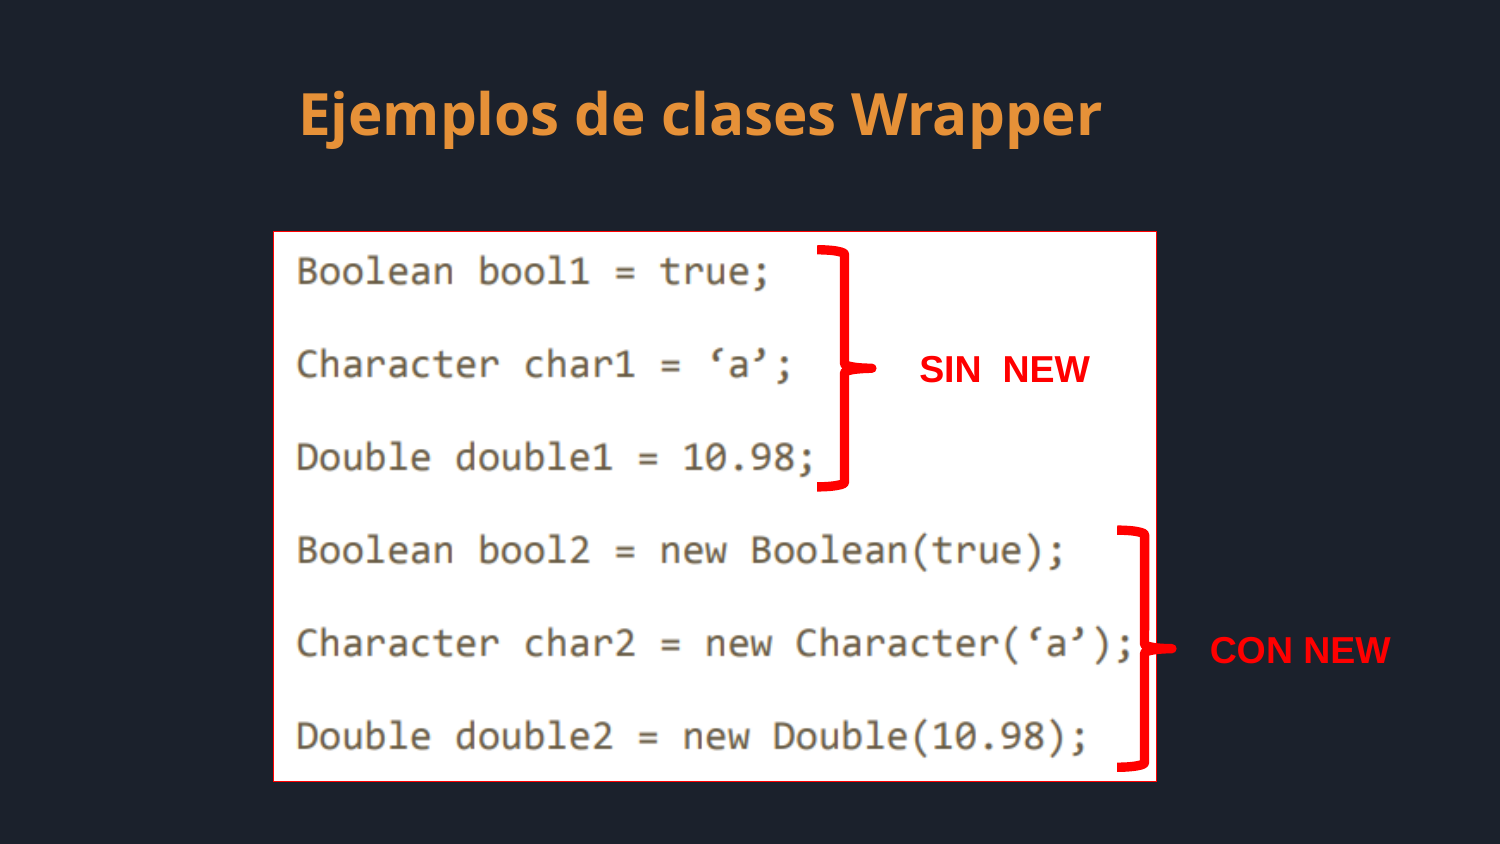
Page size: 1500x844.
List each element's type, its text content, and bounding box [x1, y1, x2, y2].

text_box Ejemplos de clases Wrapper [283, 61, 1352, 162]
picture [272, 230, 1157, 782]
text_box CON NEW [1195, 618, 1406, 679]
